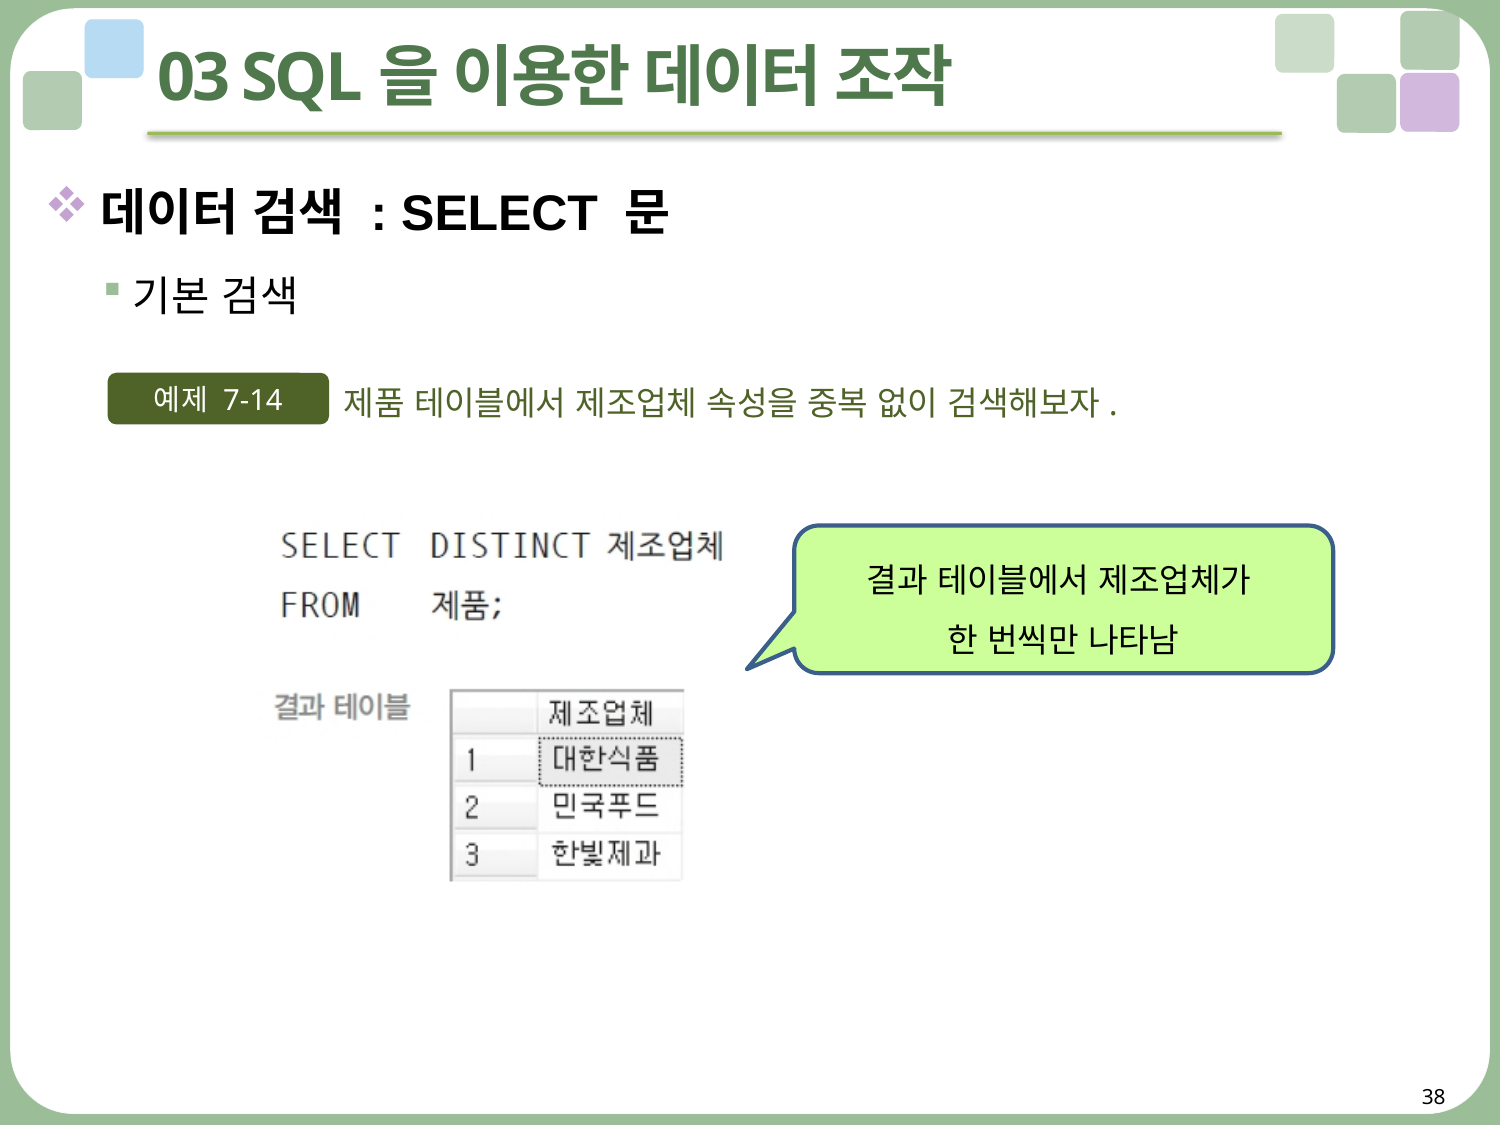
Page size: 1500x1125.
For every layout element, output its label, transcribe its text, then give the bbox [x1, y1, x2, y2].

text_box 데이터 검색 : SELECT 문 기본 검색 [29, 172, 1459, 1083]
text_box 결과 테이블에서 제조업체가 한 번씩만 나타남 [1274, 523, 1336, 676]
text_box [107, 372, 1282, 431]
picture [0, 0, 1500, 1125]
title 03 SQL을 이용한 데이터 조작 [142, 25, 1459, 123]
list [220, 488, 1269, 974]
